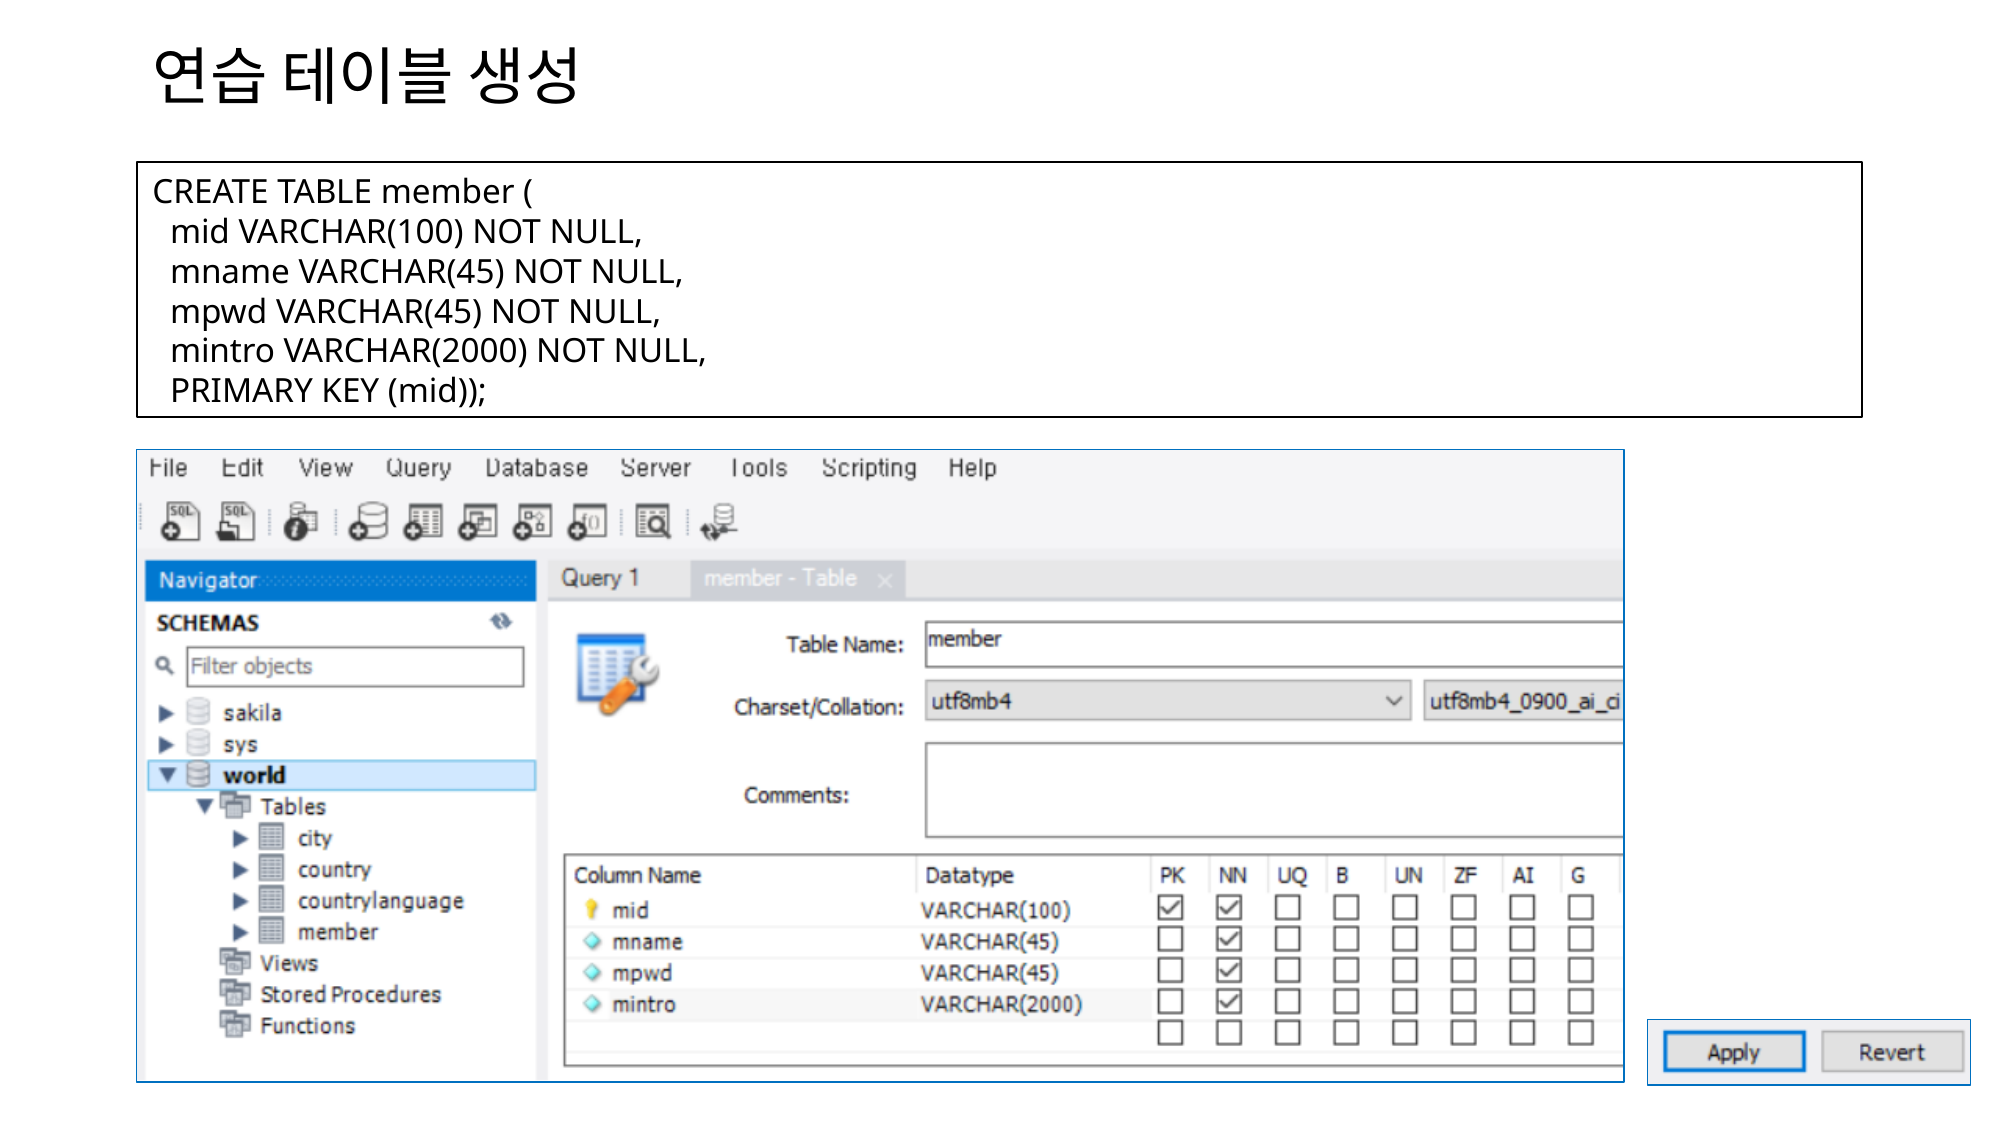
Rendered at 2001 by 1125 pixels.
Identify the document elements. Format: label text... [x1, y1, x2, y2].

text_box CREATE TABLE member ( mid VARCHAR(100) NOT NULL, mname VARCHAR(45) NOT NULL, mpwd VARCHAR(45) NOT NULL, mintro VARCHAR(2000) NOT NULL, PRIMARY KEY (mid)); [137, 162, 1863, 417]
picture [1647, 1020, 1971, 1085]
picture [137, 450, 1624, 1082]
title 연습 테이블 생성 [137, 22, 1863, 136]
